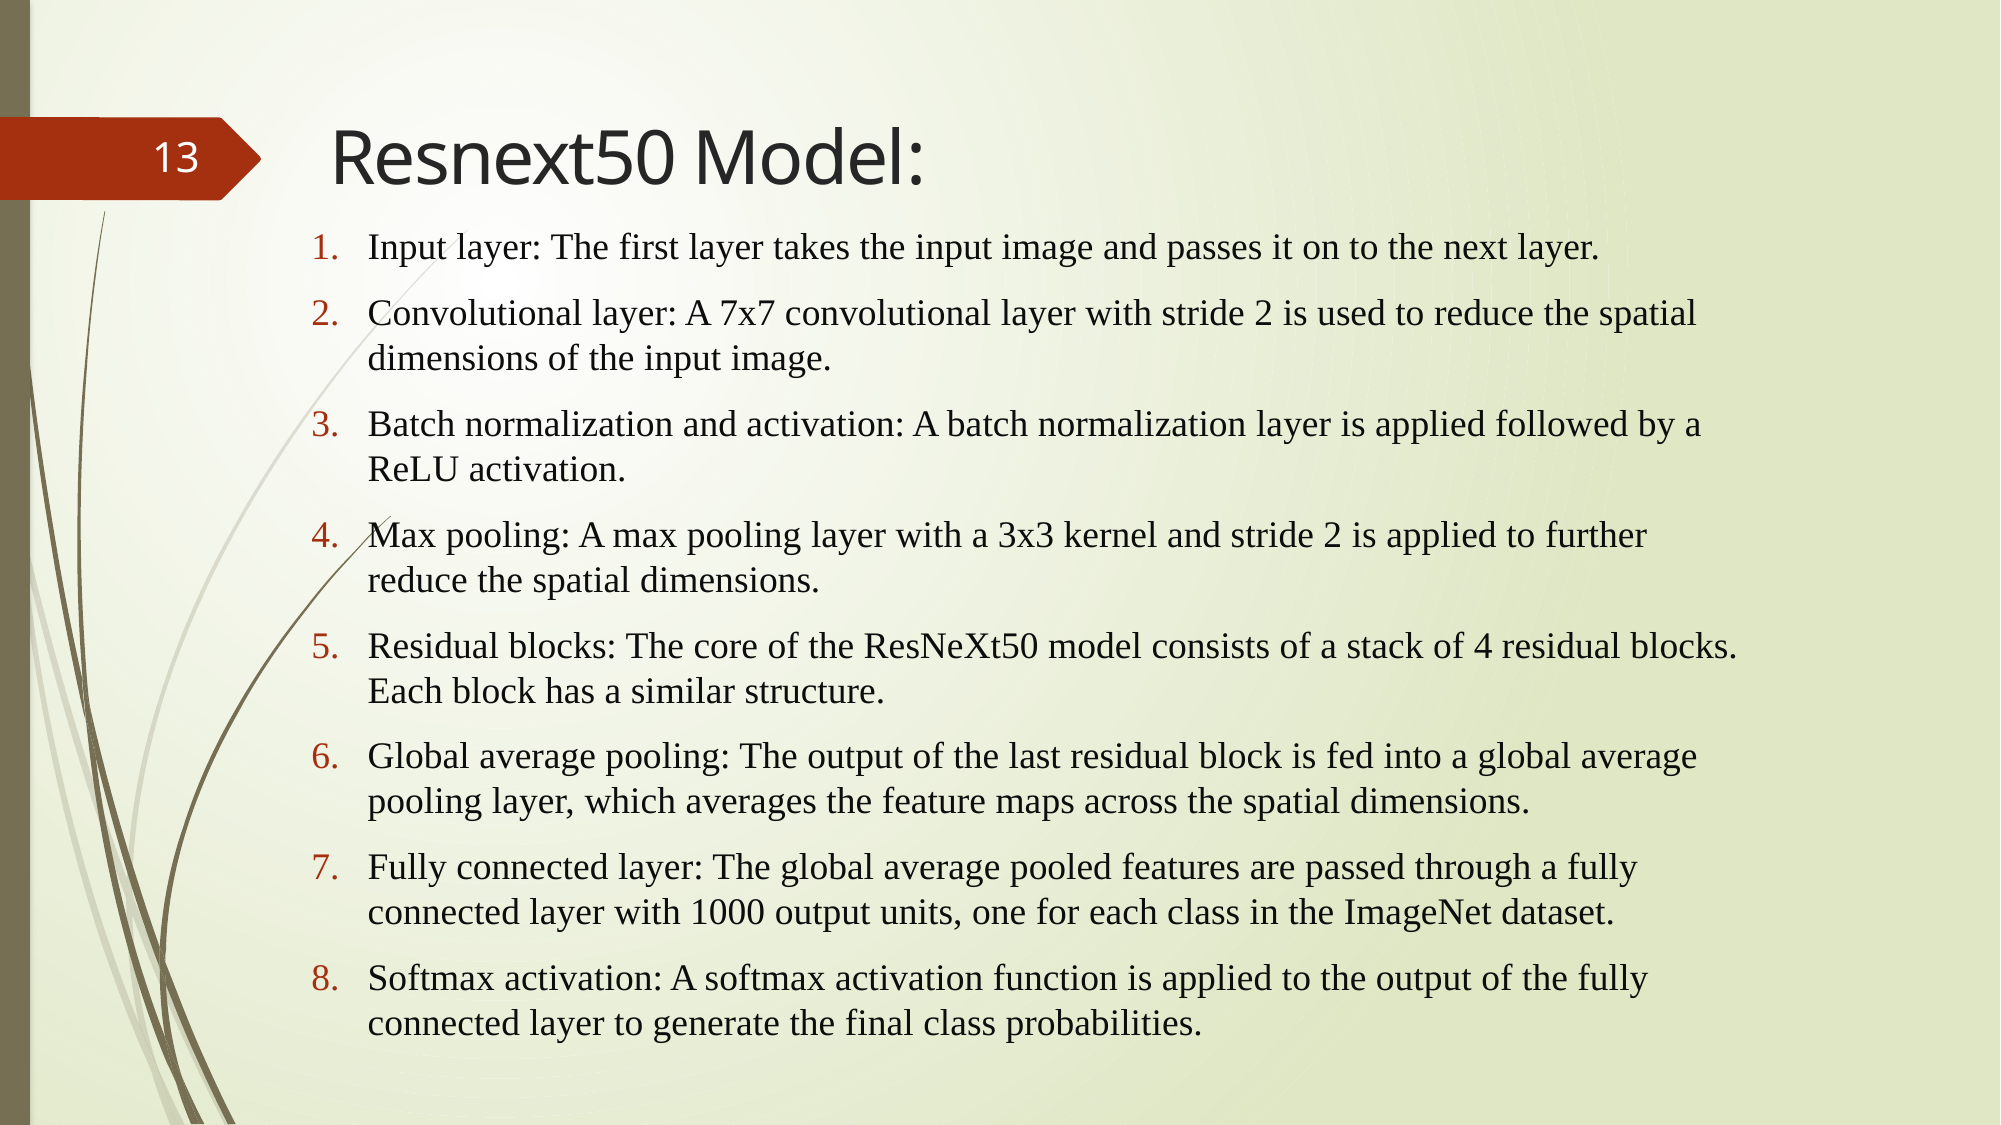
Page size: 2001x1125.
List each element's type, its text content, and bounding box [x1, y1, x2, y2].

title Resnext50 Model: [314, 102, 1777, 209]
slide_number 13 [87, 129, 216, 190]
list Input layer: The first layer takes the input image and passes it on to the next layer. Convolutional layer: A 7x7 convolutional layer with stride 2 is used to reduce the spatial dimensions of the input image. Batch normalization and activation: A batch normalization layer is applied followed by a ReLU activation. Max pooling: A max pooling layer with a 3x3 kernel and stride 2 is applied to further reduce the spatial dimensions. Residual blocks: The core of the ResNeXt50 model consists of a stack of 4 residual blocks. Each block has a similar structure. Global average pooling: The output of the last residual block is fed into a global average pooling layer, which averages the feature maps across the spatial dimensions. Fully connected layer: The global average pooled features are passed through a fully connected layer with 1000 output units, one for each class in the ImageNet dataset. Softmax activation: A softmax activation function is applied to the output of the fully connected layer to generate the final class probabilities. [296, 214, 1759, 835]
